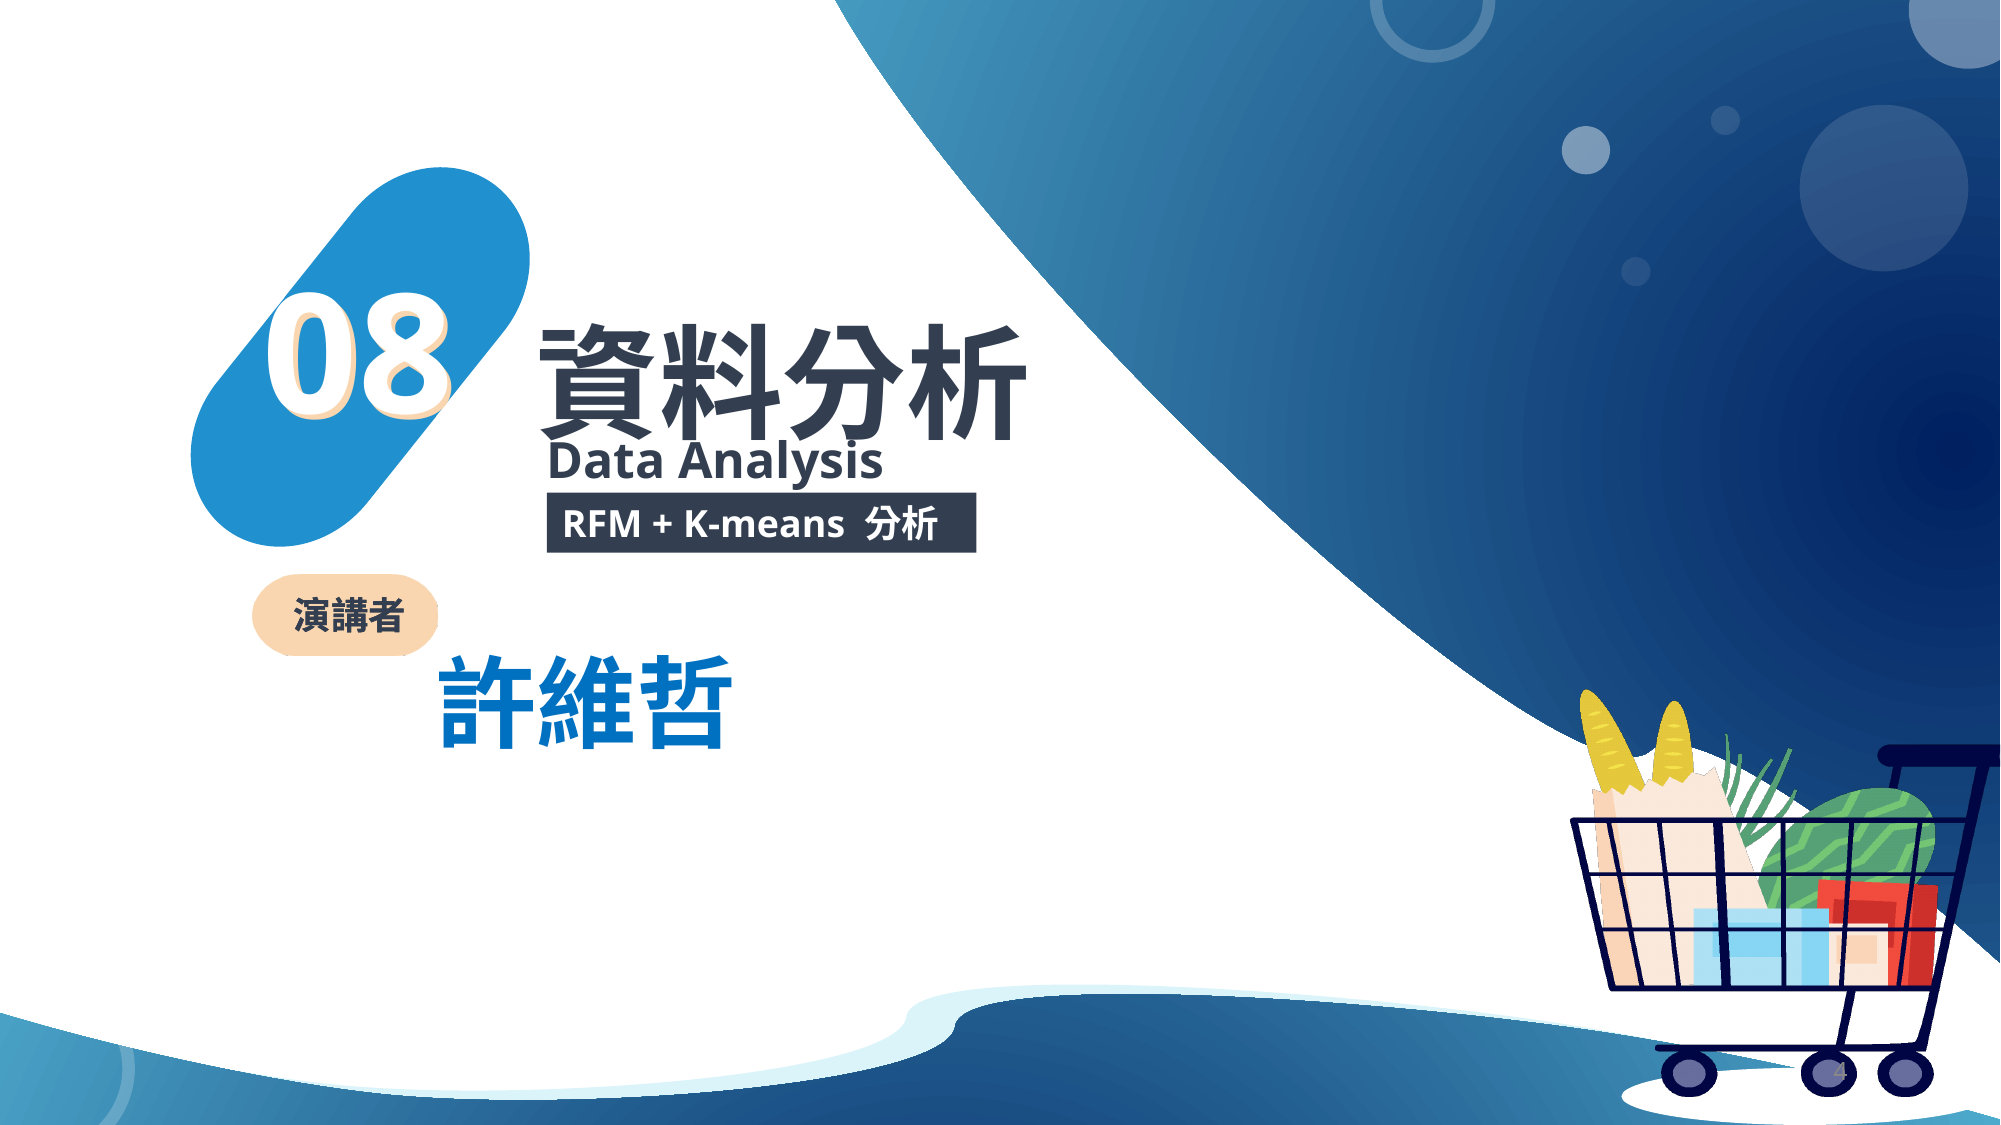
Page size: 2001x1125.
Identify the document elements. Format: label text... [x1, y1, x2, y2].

text_box 資料分析 [523, 315, 1182, 465]
picture [1570, 689, 2001, 1097]
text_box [247, 238, 519, 462]
text_box 許維哲 [359, 632, 815, 768]
slide_number 4 [1412, 1042, 1863, 1103]
text_box 演講者 [278, 557, 452, 678]
text_box RFM + K-means 分析 [546, 492, 977, 553]
picture [252, 574, 278, 656]
text_box Data Analysis [531, 421, 2000, 497]
